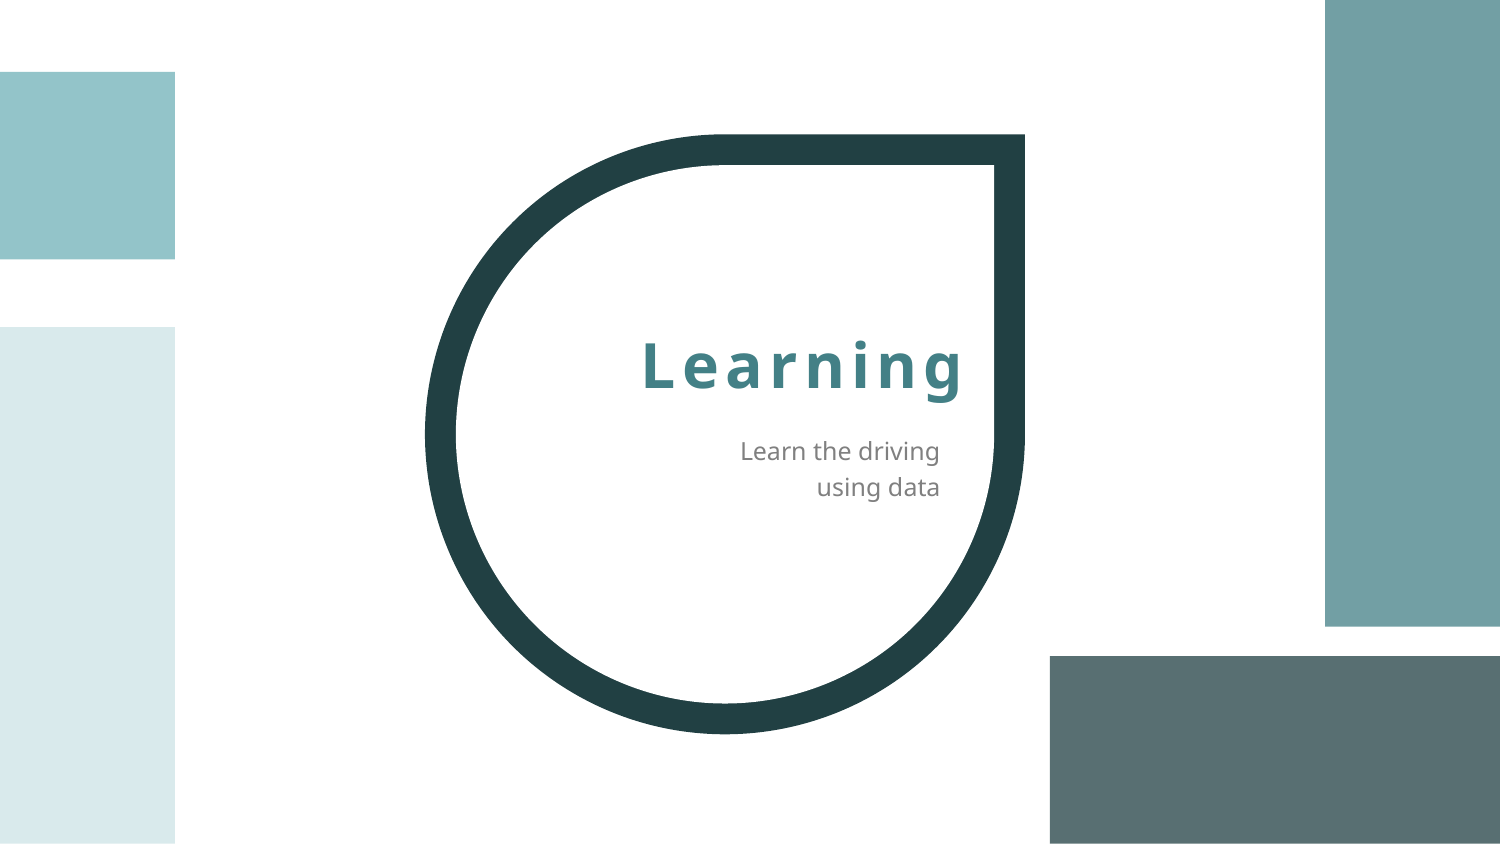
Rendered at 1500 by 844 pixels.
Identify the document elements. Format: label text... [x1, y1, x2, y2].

text_box Learn the driving using data [555, 421, 956, 509]
text_box [0, 325, 177, 844]
text_box [0, 70, 177, 261]
text_box [453, 163, 997, 706]
text_box [1048, 654, 1500, 844]
text_box [422, 132, 1028, 737]
text_box [1323, 0, 1500, 629]
text_box Learning [521, 318, 979, 409]
